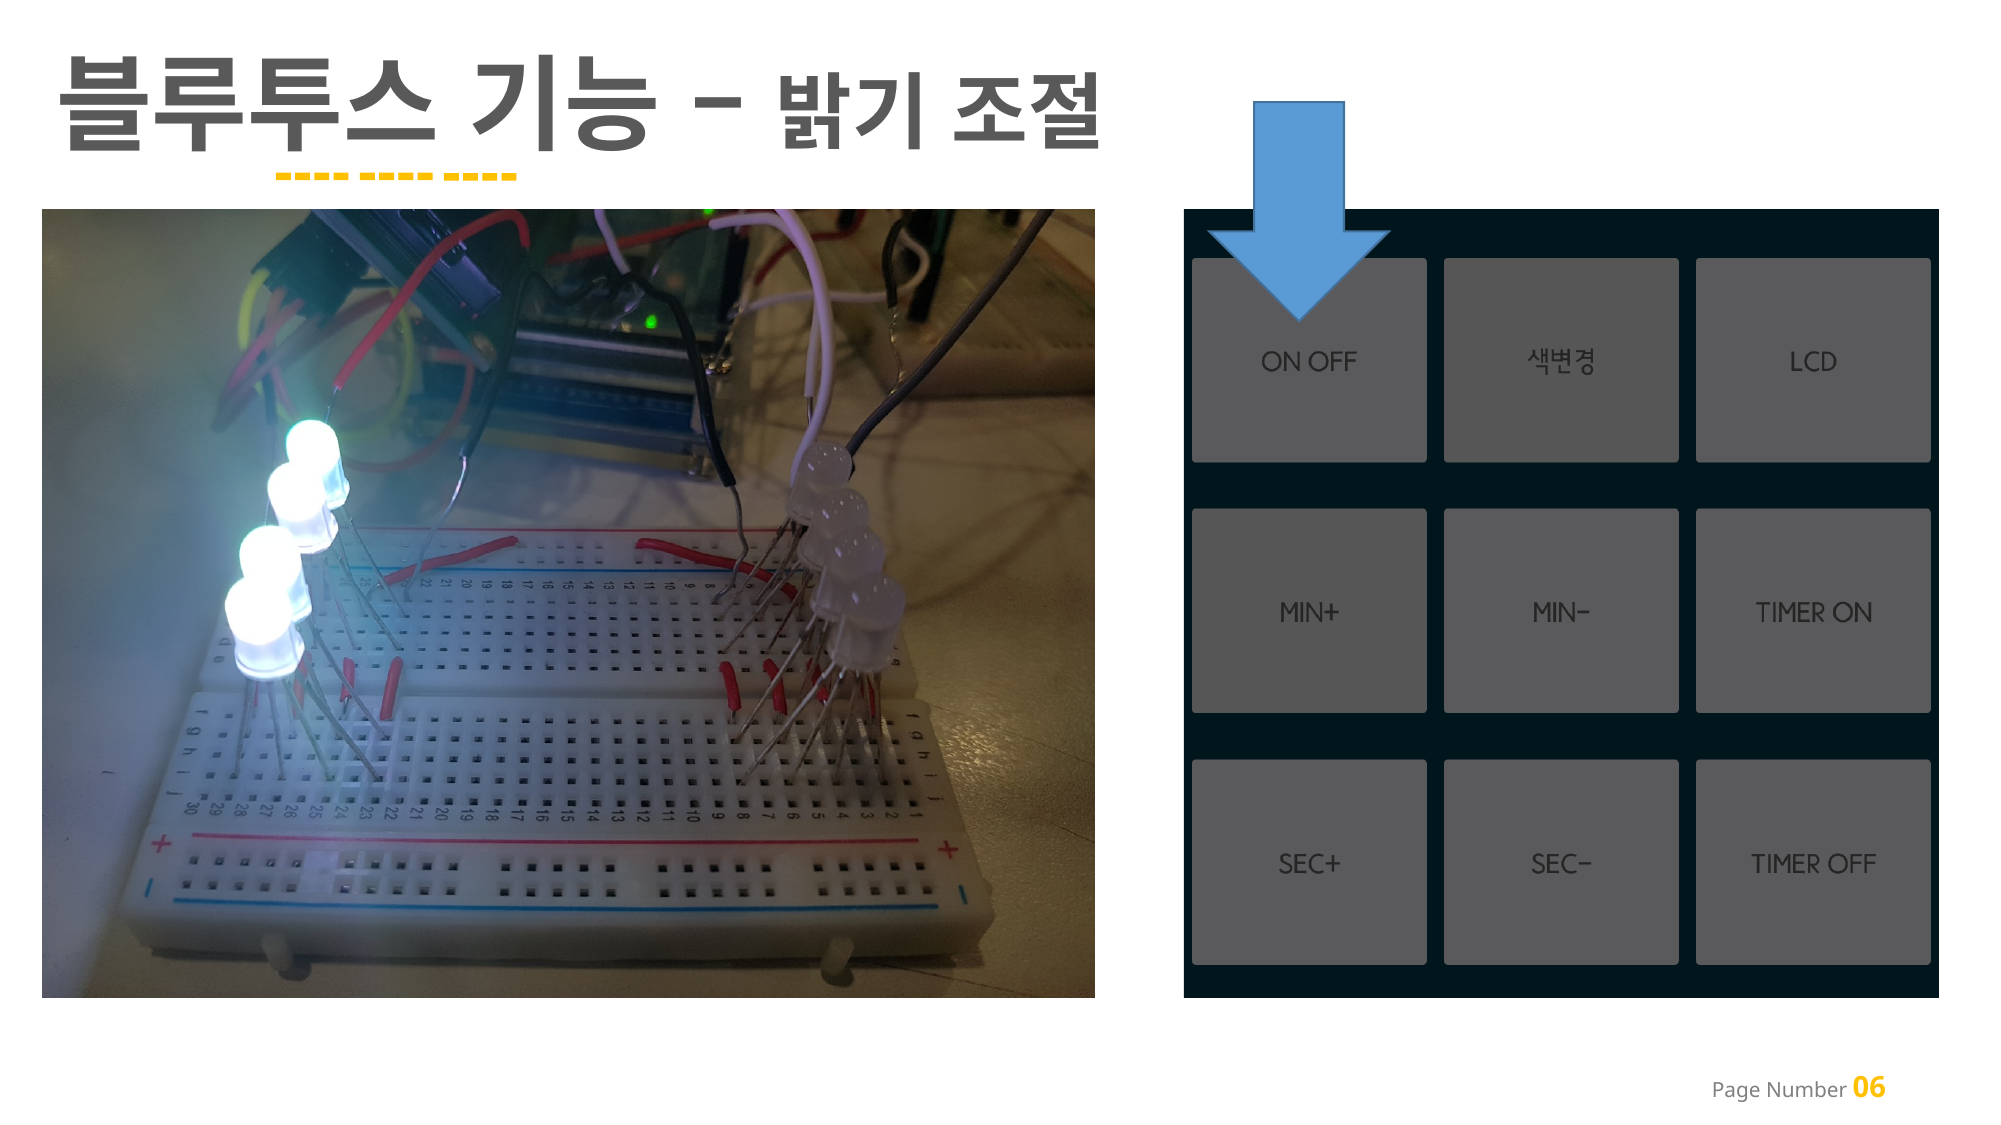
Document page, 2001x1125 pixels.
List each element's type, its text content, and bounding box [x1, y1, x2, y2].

picture [1183, 209, 1941, 999]
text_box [275, 172, 349, 181]
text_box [443, 173, 517, 181]
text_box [359, 172, 433, 181]
picture [42, 209, 1095, 999]
text_box 블루투스 기능 – 밝기 조절 [33, 31, 1158, 172]
text_box [1253, 101, 1346, 209]
text_box Page Number 06 [1697, 1061, 1901, 1112]
